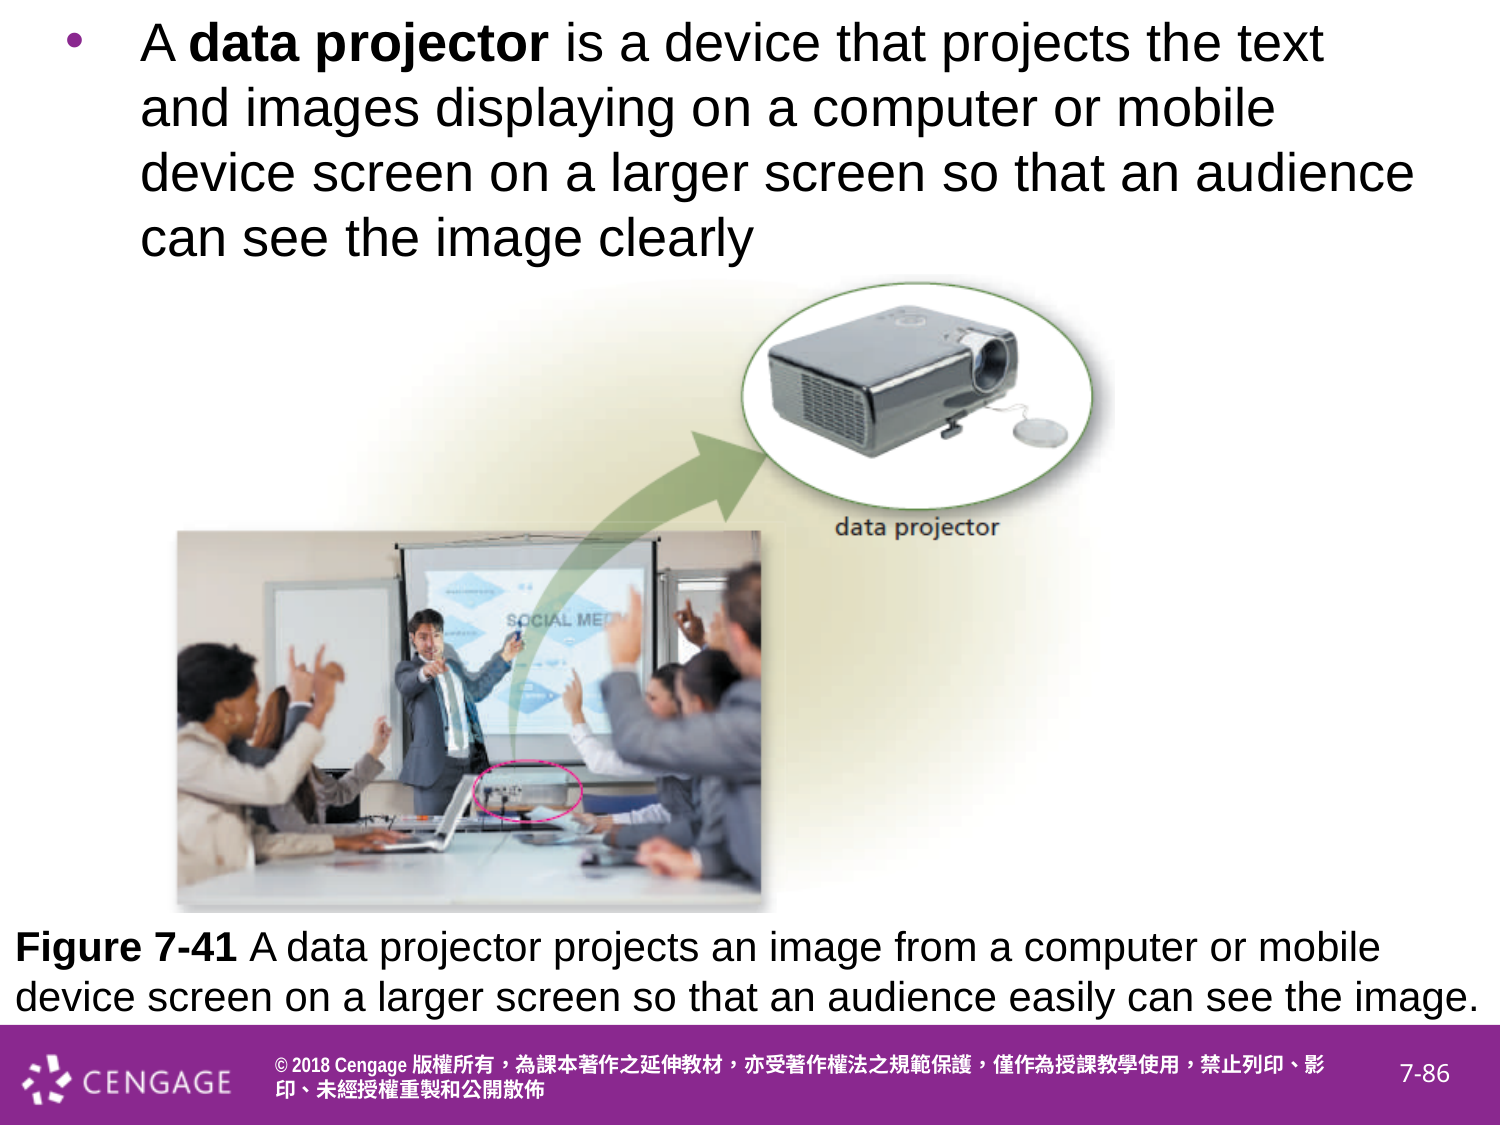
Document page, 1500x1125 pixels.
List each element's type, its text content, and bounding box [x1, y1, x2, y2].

list A data projector is a device that projects the text and images displaying on a computer or mobile device screen on a larger screen so that an audience can see the image clearly [50, 0, 1438, 263]
picture [162, 274, 1115, 913]
list Figure 7-41 A data projector projects an image from a computer or mobile device screen on a larger screen so that an audience easily can see the image. [0, 912, 1500, 1064]
picture [12, 1064, 236, 1113]
